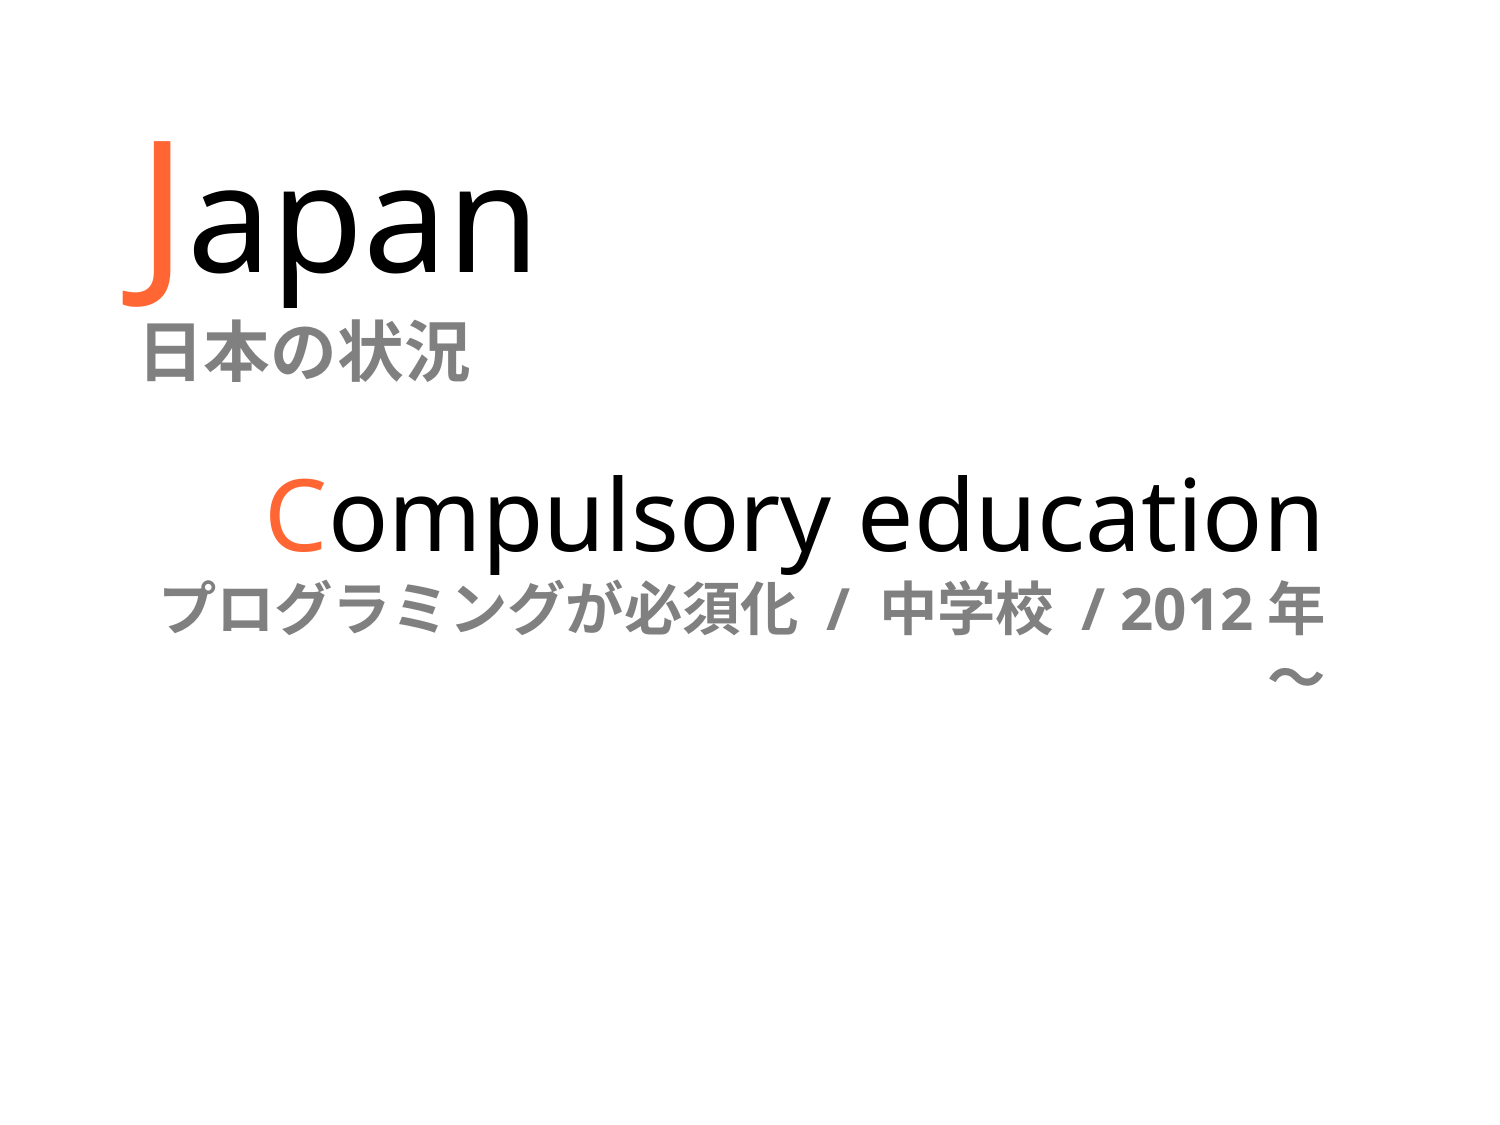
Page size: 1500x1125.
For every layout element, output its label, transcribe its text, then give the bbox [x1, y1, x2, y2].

text_box Compulsory education プログラミングが必須化 / 中学校 / 2012年～ [122, 444, 1341, 769]
text_box Japan 日本の状況 [122, 82, 1341, 397]
